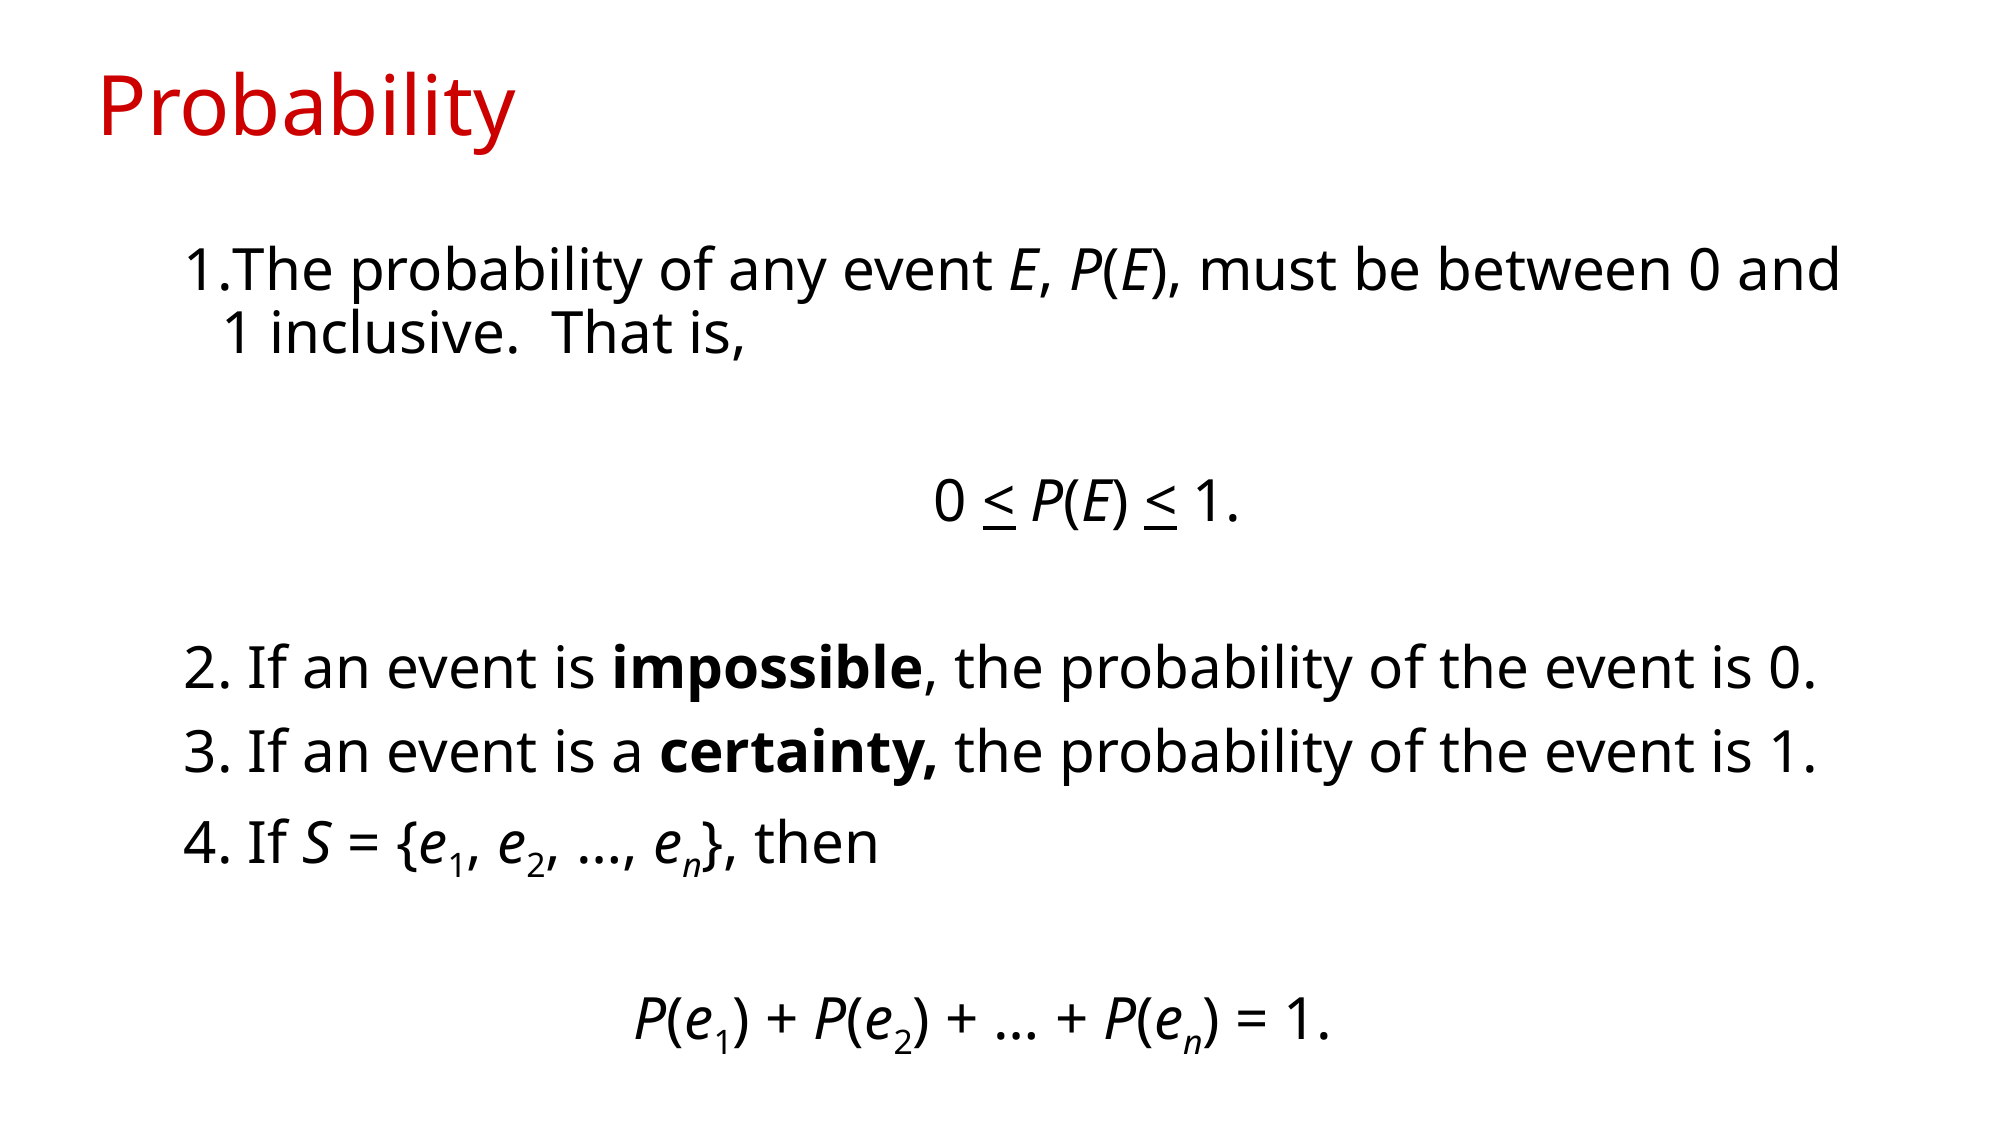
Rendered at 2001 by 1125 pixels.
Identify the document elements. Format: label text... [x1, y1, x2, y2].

title Probability [81, 0, 1807, 218]
list The probability of any event E, P(E), must be between 0 and 1 inclusive. That is, 0 < P(E) < 1. 2. If an event is impossible, the probability of the event is 0. 3. If an event is a certainty, the probability of the event is 1. 4. If S = {e1, e2, …, en}, then P(e1) + P(e2) + … + P(en) = 1. [168, 141, 1894, 856]
